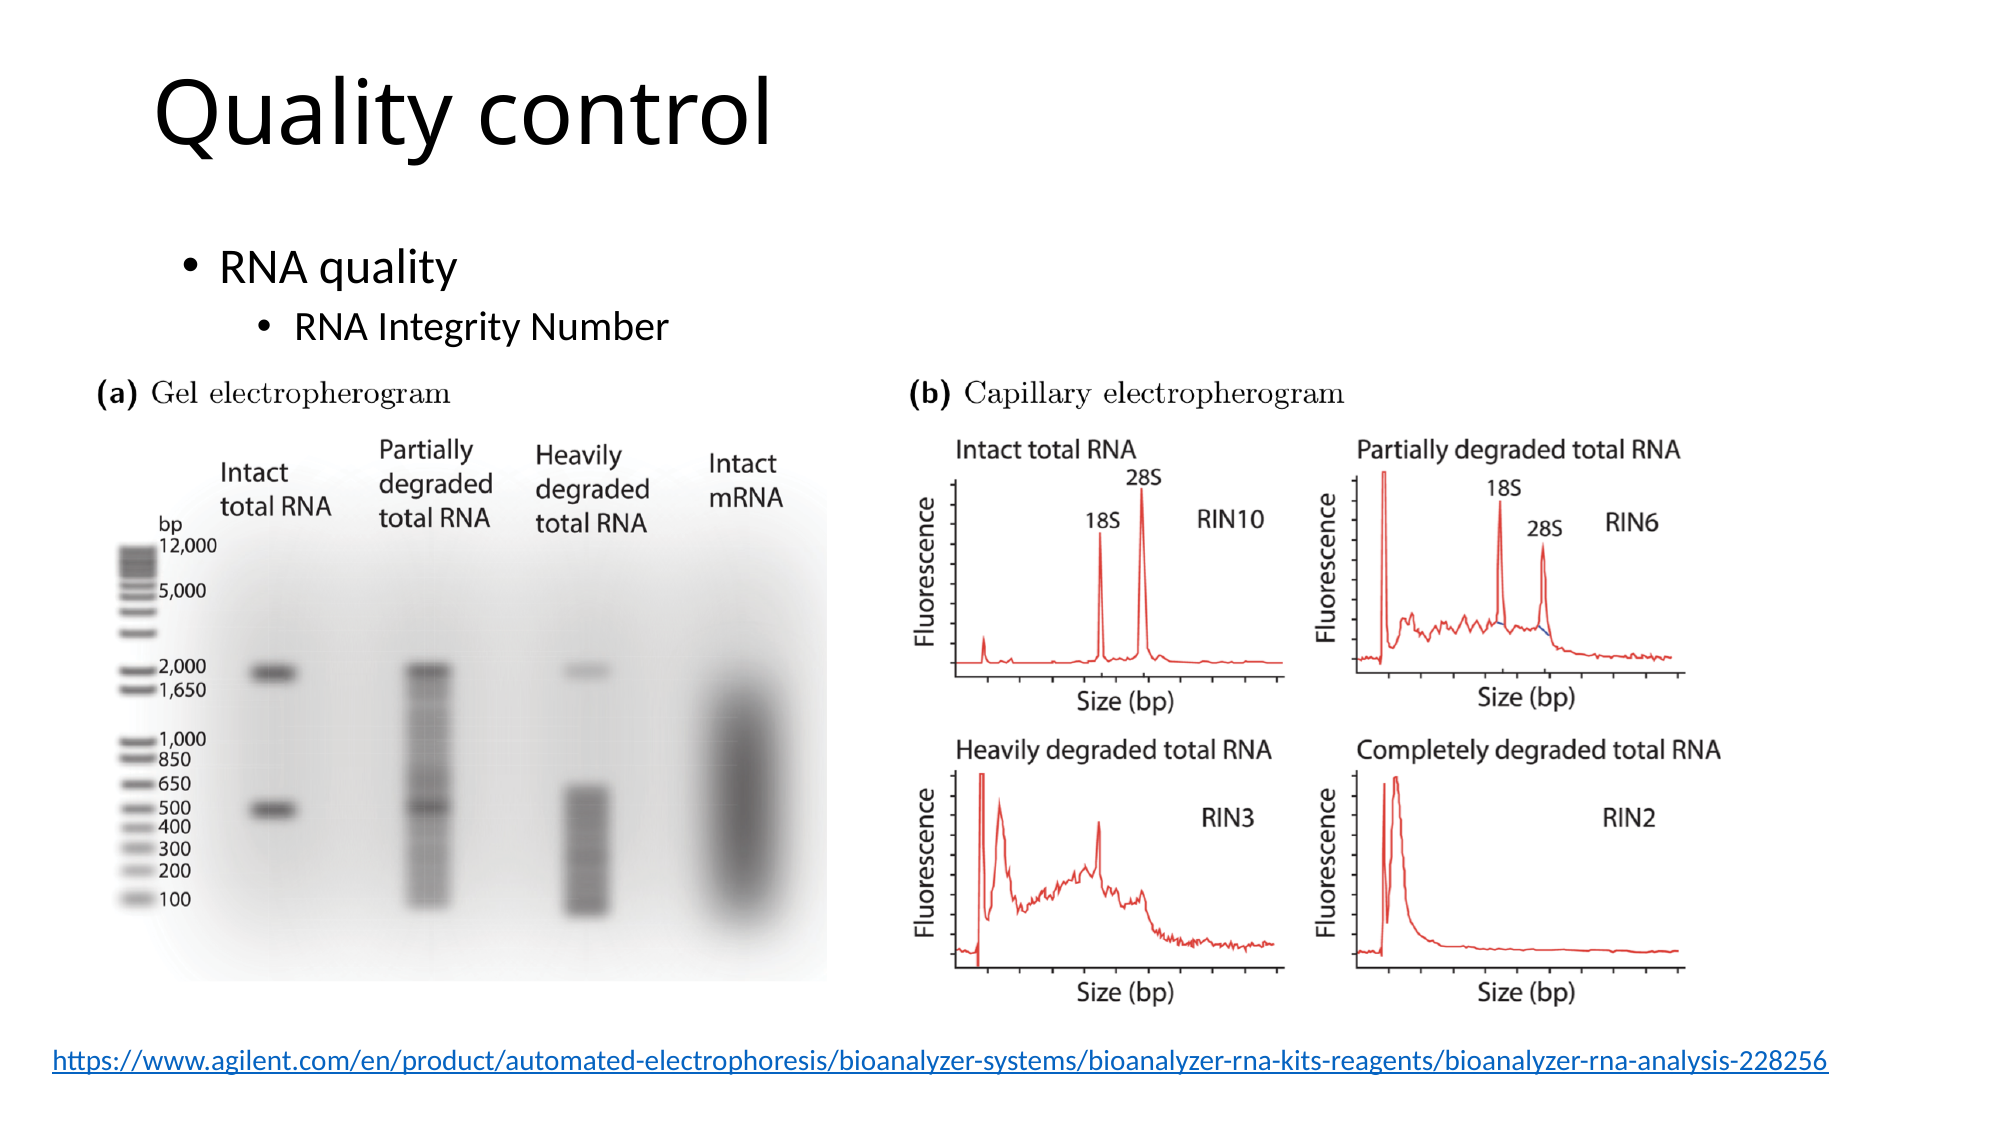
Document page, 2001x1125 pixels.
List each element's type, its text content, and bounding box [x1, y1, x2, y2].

text_box https://www.agilent.com/en/product/automated-electrophoresis/bioanalyzer-systems/bioanalyzer-rna-kits-reagents/bioanalyzer-rna-analysis-228256 [37, 1033, 1933, 1084]
title Quality control [137, 59, 1863, 172]
picture [78, 362, 1734, 1043]
list RNA quality RNA Integrity Number Quality of library prep Are there PCR duplicates? Sequencing reads PHRED scores Percent mapped Mapping technique Quantification technique Statistical inference method [91, 232, 1932, 946]
